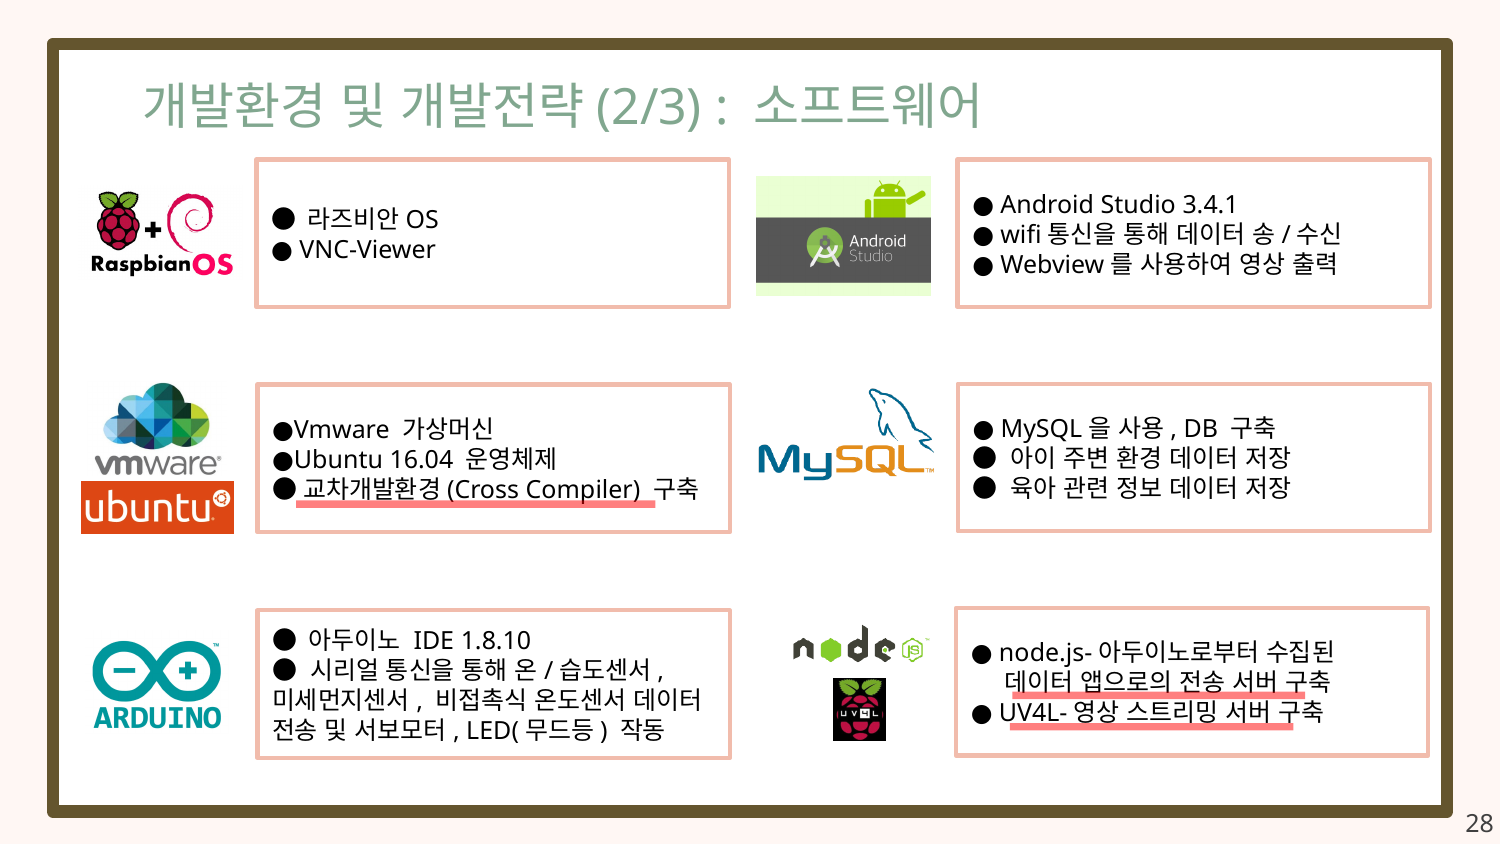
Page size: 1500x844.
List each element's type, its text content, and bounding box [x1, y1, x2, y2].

picture [87, 381, 227, 477]
text_box ● node.js-아두이노로부터 수집된 데이터 앱으로의 전송 서버 구축 ● UV4L-영상 스트리밍 서버 구축 [954, 606, 1430, 758]
picture [756, 175, 931, 297]
text_box ● MySQL을 사용, DB 구축 ● 아이 주변 환경 데이터 저장 ● 육아 관련 정보 데이터 저장 [956, 382, 1432, 533]
text_box [51, 42, 1449, 814]
text_box ● 라즈비안OS ● VNC-Viewer [254, 157, 731, 309]
picture [85, 629, 229, 734]
text_box ● Android Studio 3.4.1 ● wifi통신을 통해 데이터 송/수신 ● Webview를 사용하여 영상 출력 [955, 157, 1432, 309]
picture [81, 481, 234, 535]
text_box 개발환경 및 개발전략(2/3) : 소프트웨어 [127, 67, 999, 143]
picture [78, 185, 243, 280]
text_box [1008, 721, 1295, 733]
text_box 28 [1450, 800, 1500, 844]
text_box ●Vmware 가상머신 ●Ubuntu 16.04 운영체제 ●교차개발환경(Cross Compiler) 구축 [255, 382, 732, 534]
text_box [1010, 690, 1307, 701]
text_box [294, 498, 657, 510]
text_box ● 아두이노 IDE 1.8.10 ● 시리얼 통신을 통해 온/습도센서, 미세먼지센서, 비접촉식 온도센서 데이터 전송 및 서보모터, LED(무드등) 작동 [255, 608, 732, 760]
picture [756, 386, 938, 482]
picture [788, 607, 931, 741]
